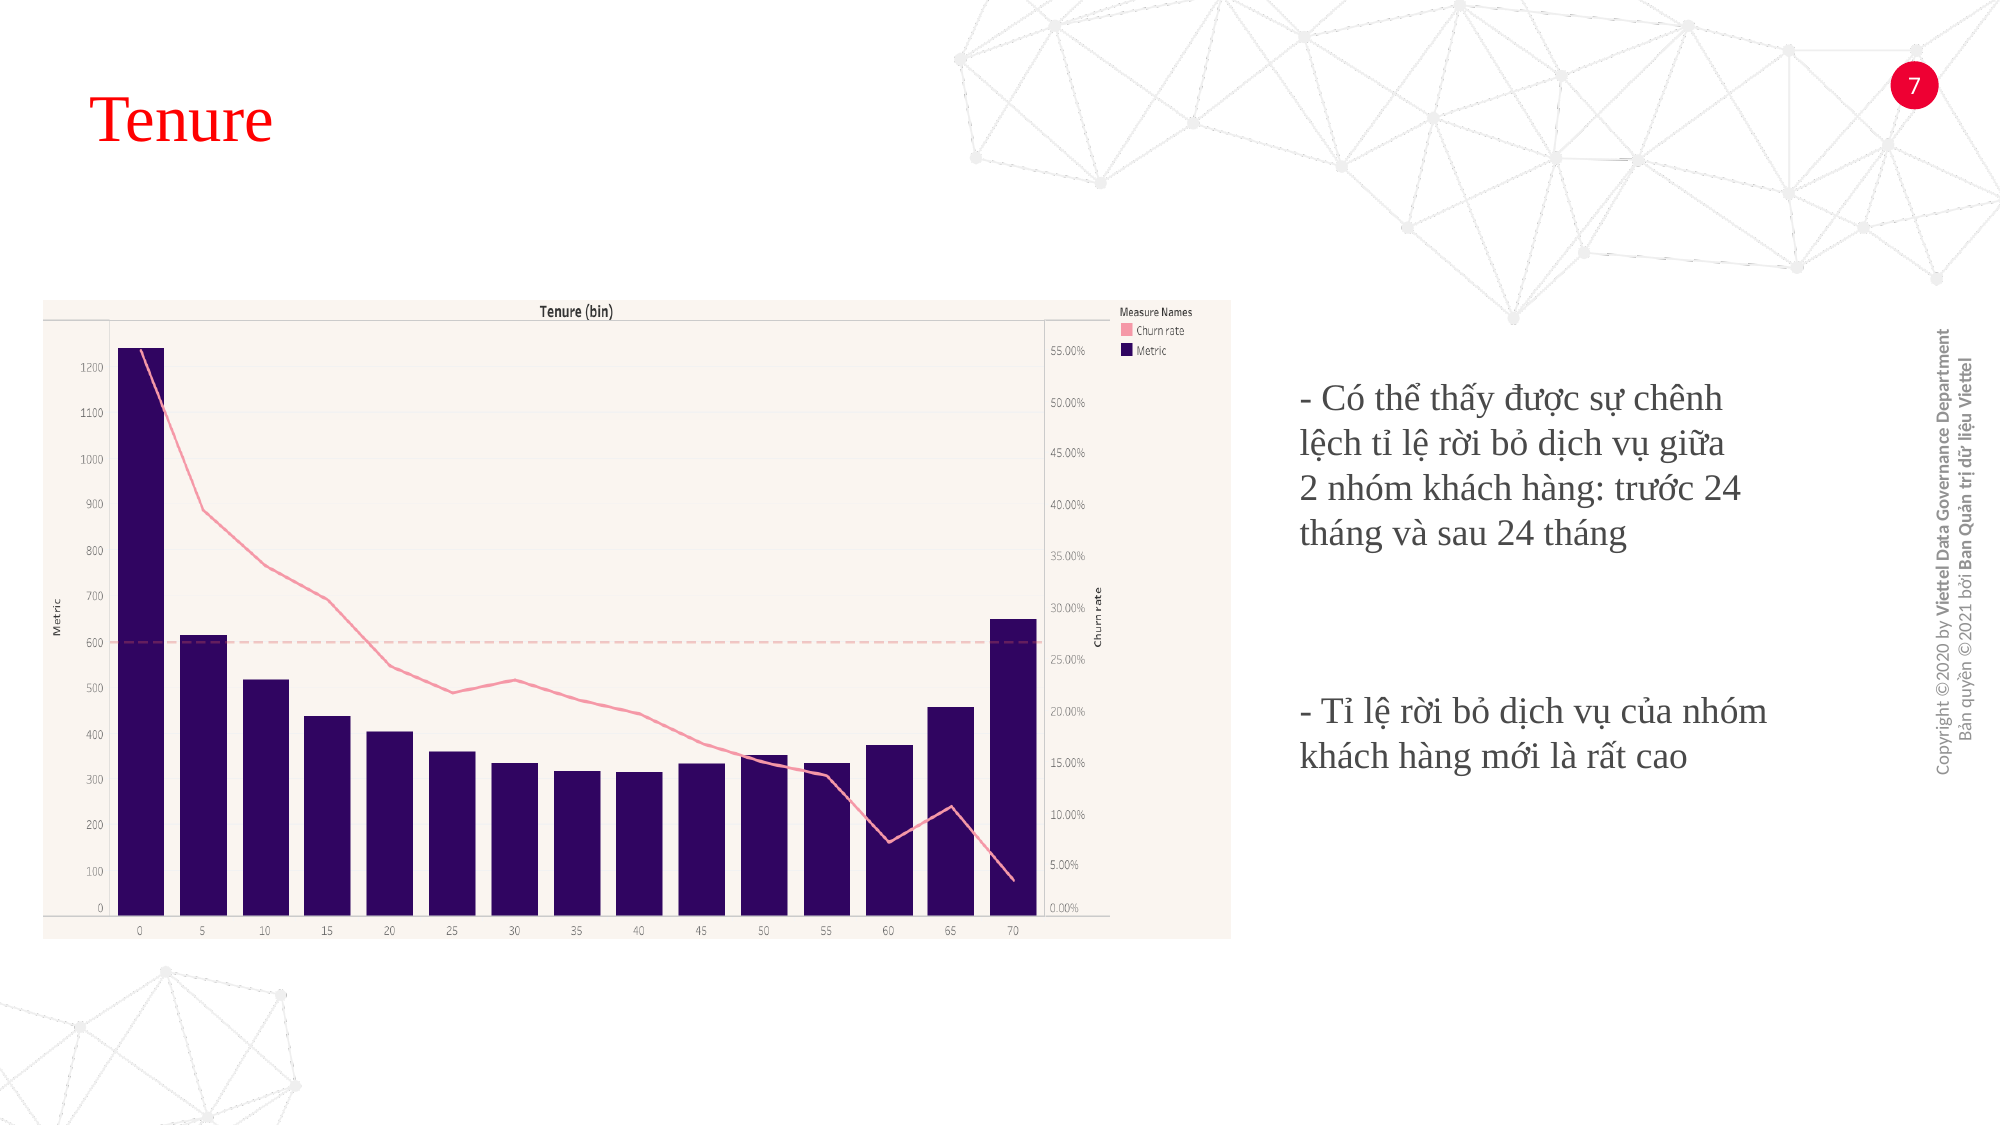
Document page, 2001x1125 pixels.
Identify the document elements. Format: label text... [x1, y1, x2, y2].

text_box - Có thể thấy được sự chênh lệch tỉ lệ rời bỏ dịch vụ giữa 2 nhóm khách hàng: trước 24 tháng và sau 24 tháng [1284, 365, 1758, 561]
picture [0, 0, 2000, 1125]
text_box Tenure [75, 66, 476, 162]
text_box - Tỉ lệ rời bỏ dịch vụ của nhóm khách hàng mới là rất cao [1284, 679, 1793, 784]
